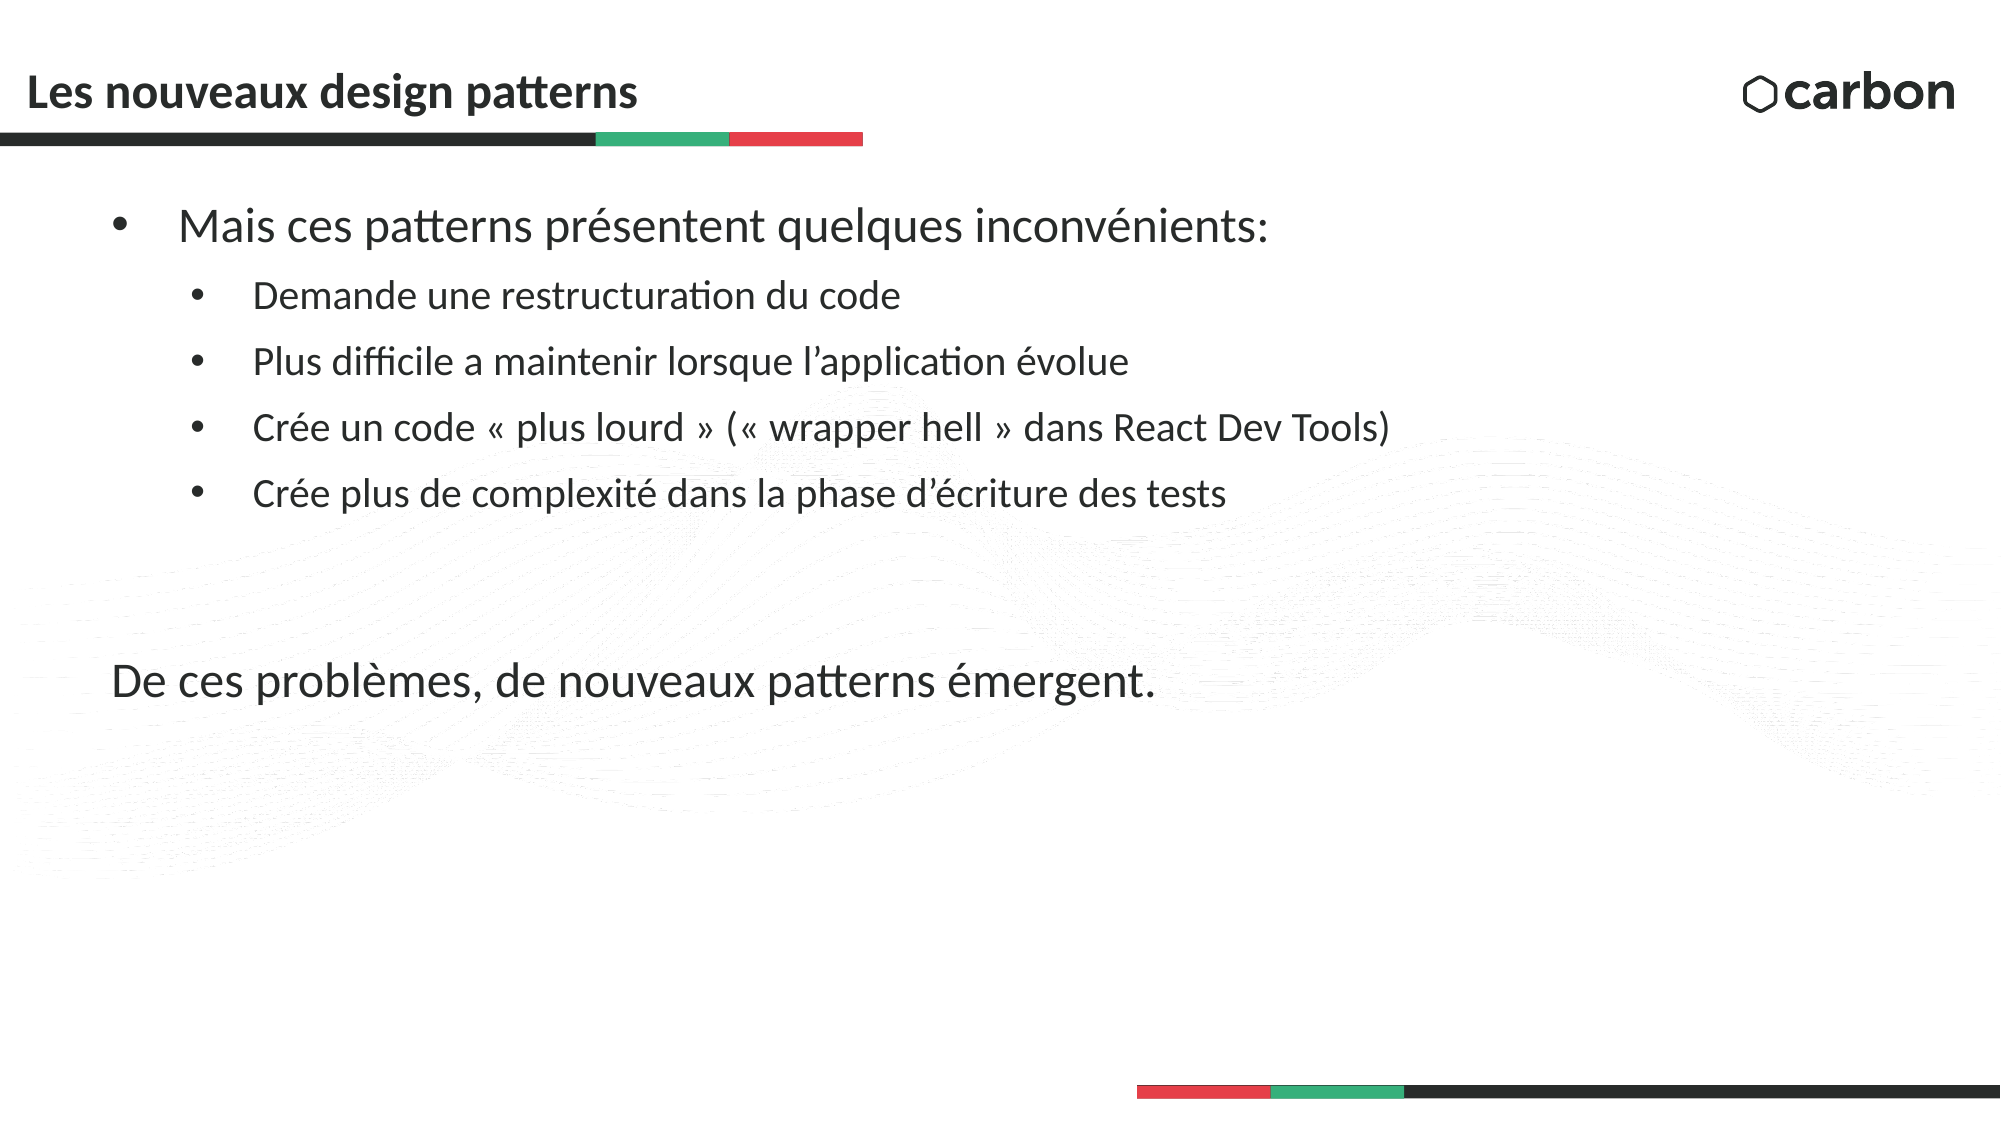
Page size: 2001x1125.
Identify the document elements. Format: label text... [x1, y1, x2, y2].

title Les nouveaux design patterns [12, 52, 1712, 133]
picture [1743, 71, 1954, 113]
list Mais ces patterns présentent quelques inconvénients: Demande une restructuration du code Plus difficile a maintenir lorsque l’application évolue Crée un code « plus lourd » (« wrapper hell » dans React Dev Tools) Crée plus de complexité dans la phase d’écriture des tests De ces problèmes, de nouveaux patterns émergent. [87, 191, 1892, 1005]
